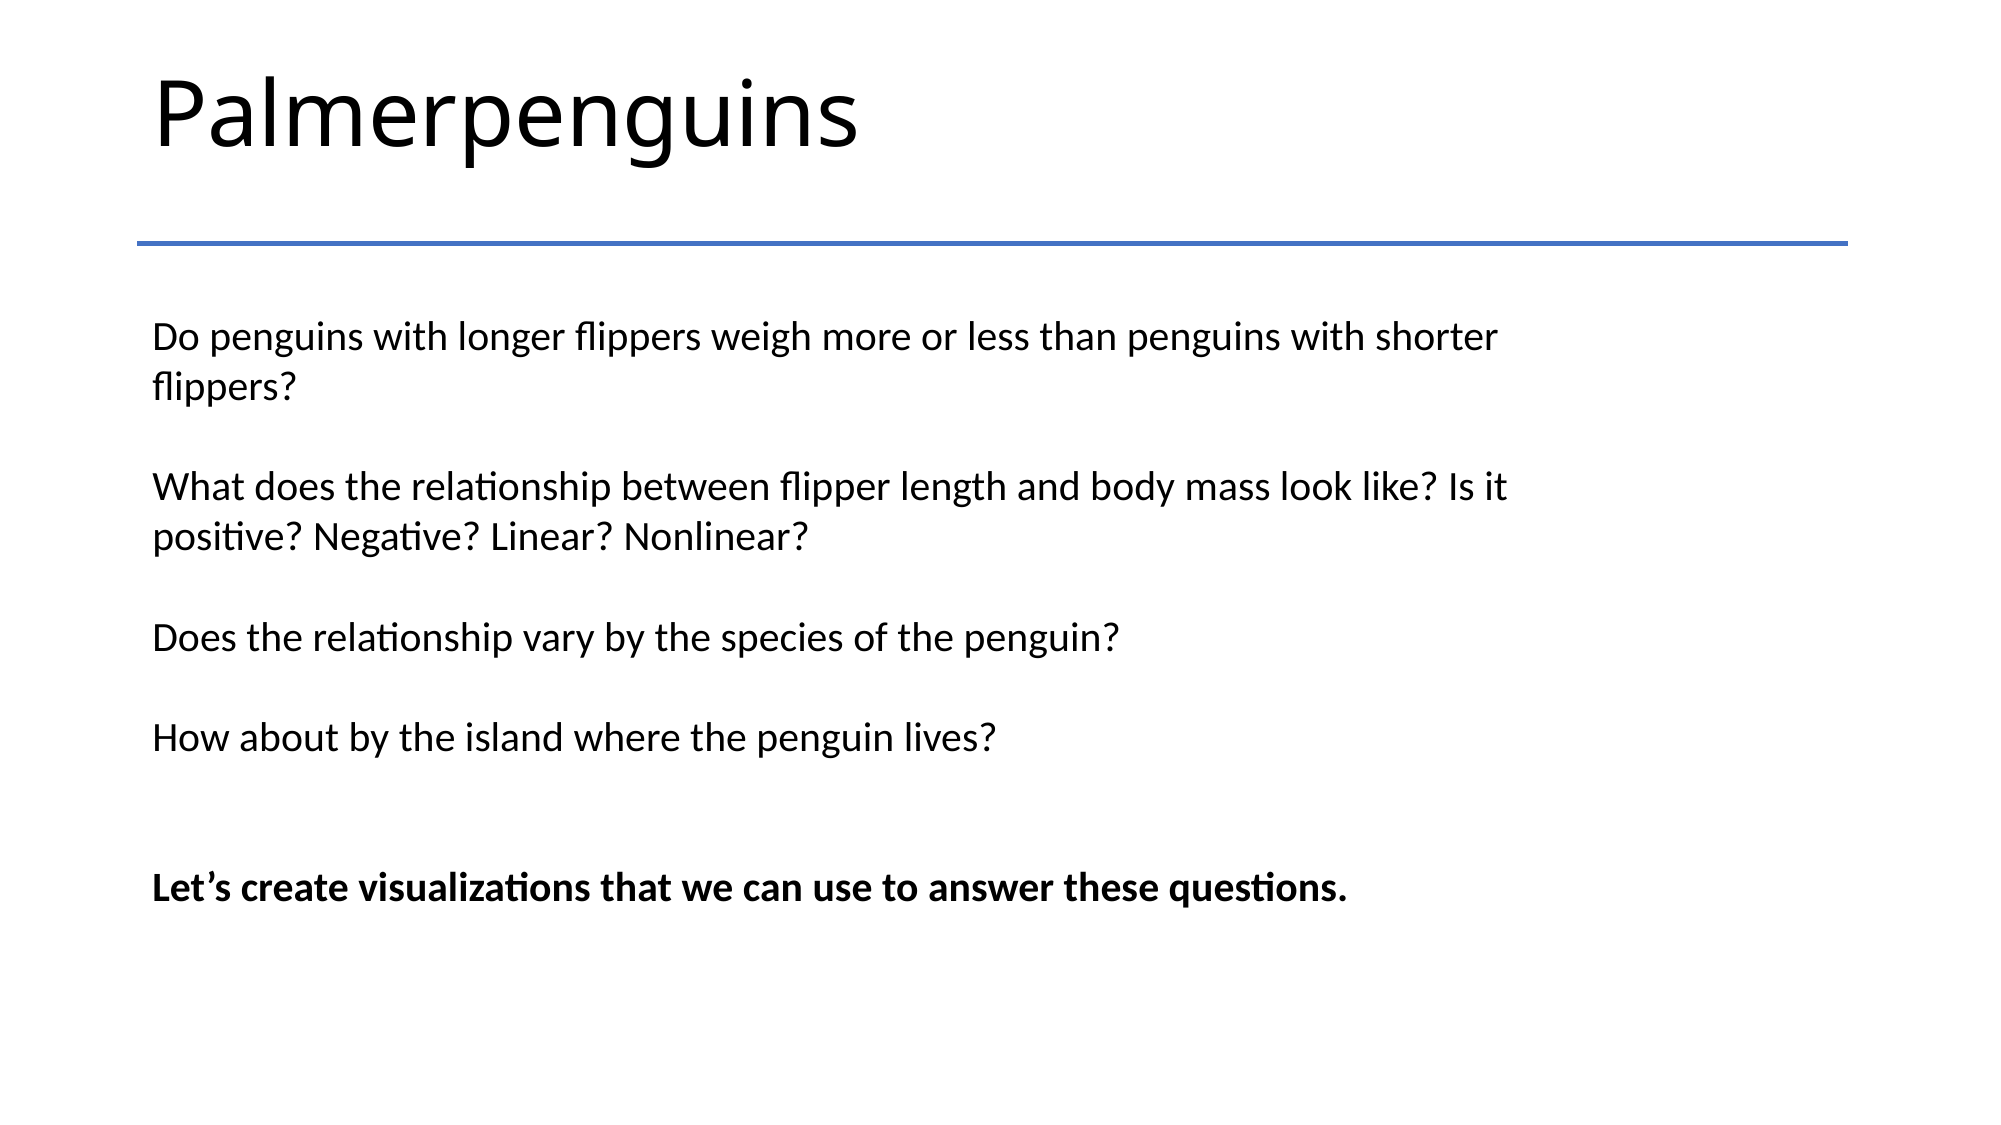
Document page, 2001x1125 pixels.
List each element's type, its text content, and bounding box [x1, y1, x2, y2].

text_box Palmerpenguins [137, 59, 1863, 278]
text_box Do penguins with longer flippers weigh more or less than penguins with shorter flippers? What does the relationship between flipper length and body mass look like? Is it positive? Negative? Linear? Nonlinear? Does the relationship vary by the species of the penguin? How about by the island where the penguin lives? Let’s create visualizations that we can use to answer these questions. [137, 301, 1577, 917]
